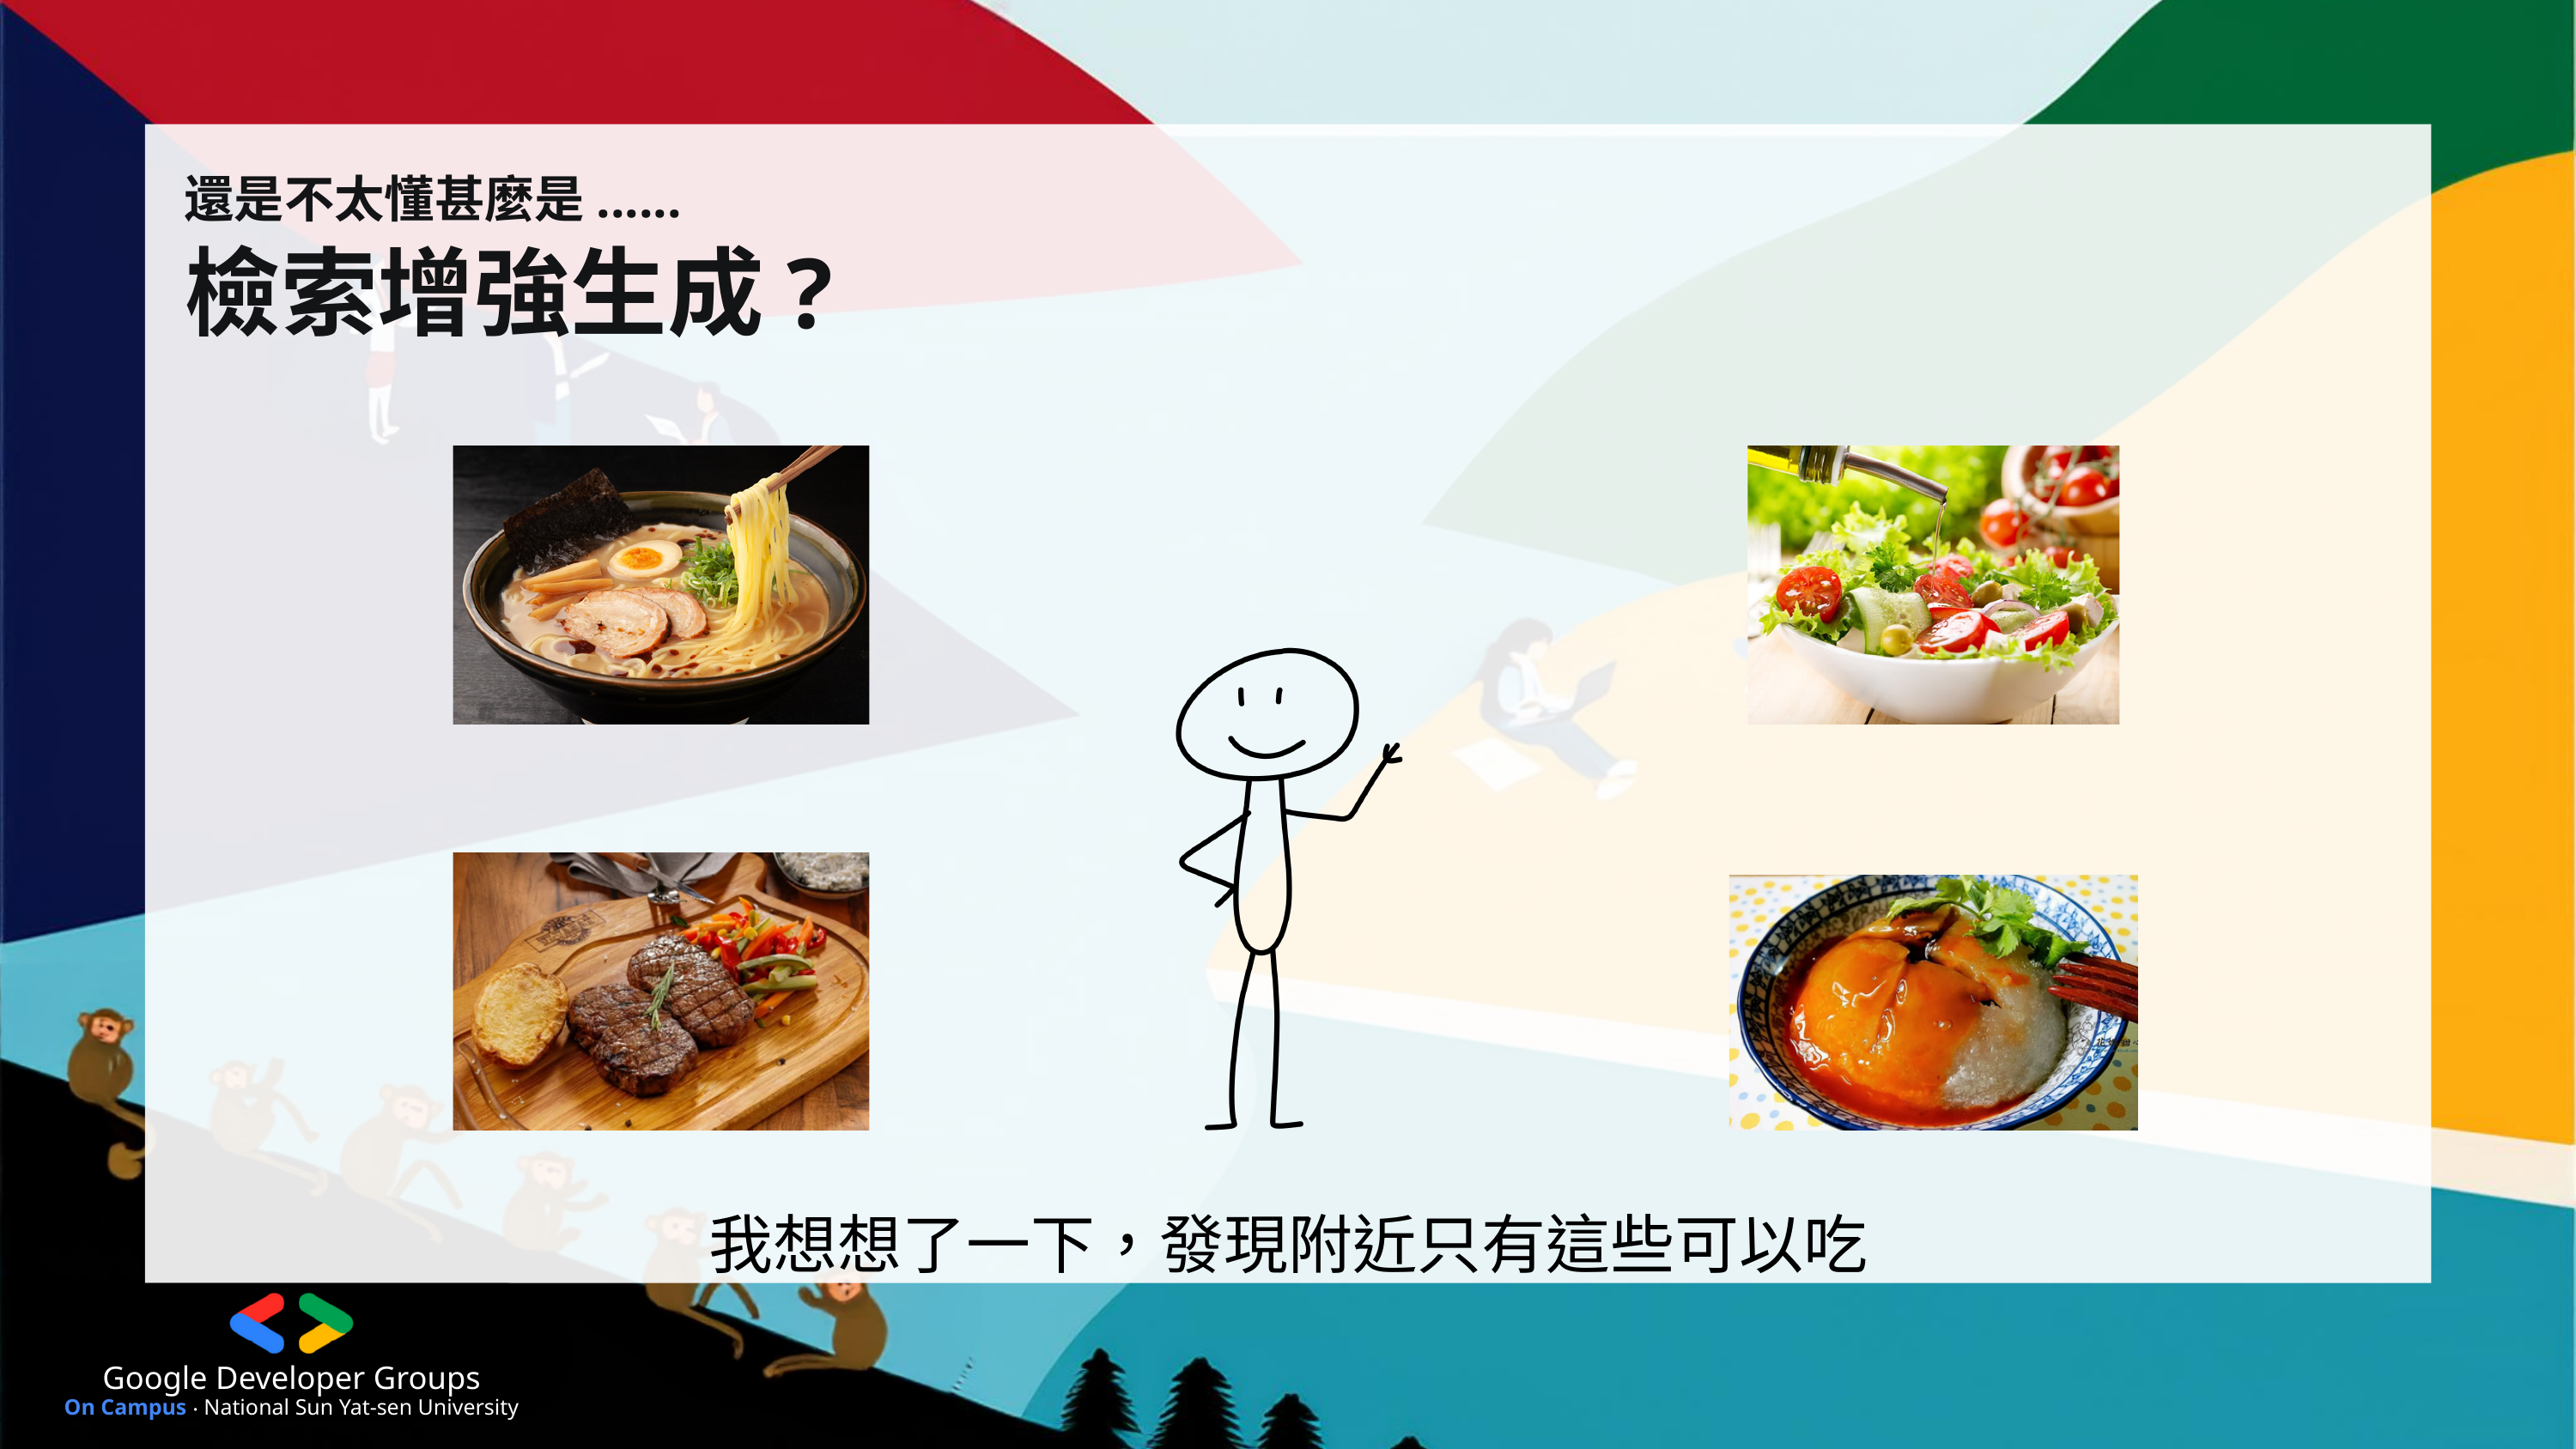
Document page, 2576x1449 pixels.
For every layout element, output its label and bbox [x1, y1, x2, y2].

text_box [0, 0, 2576, 1449]
